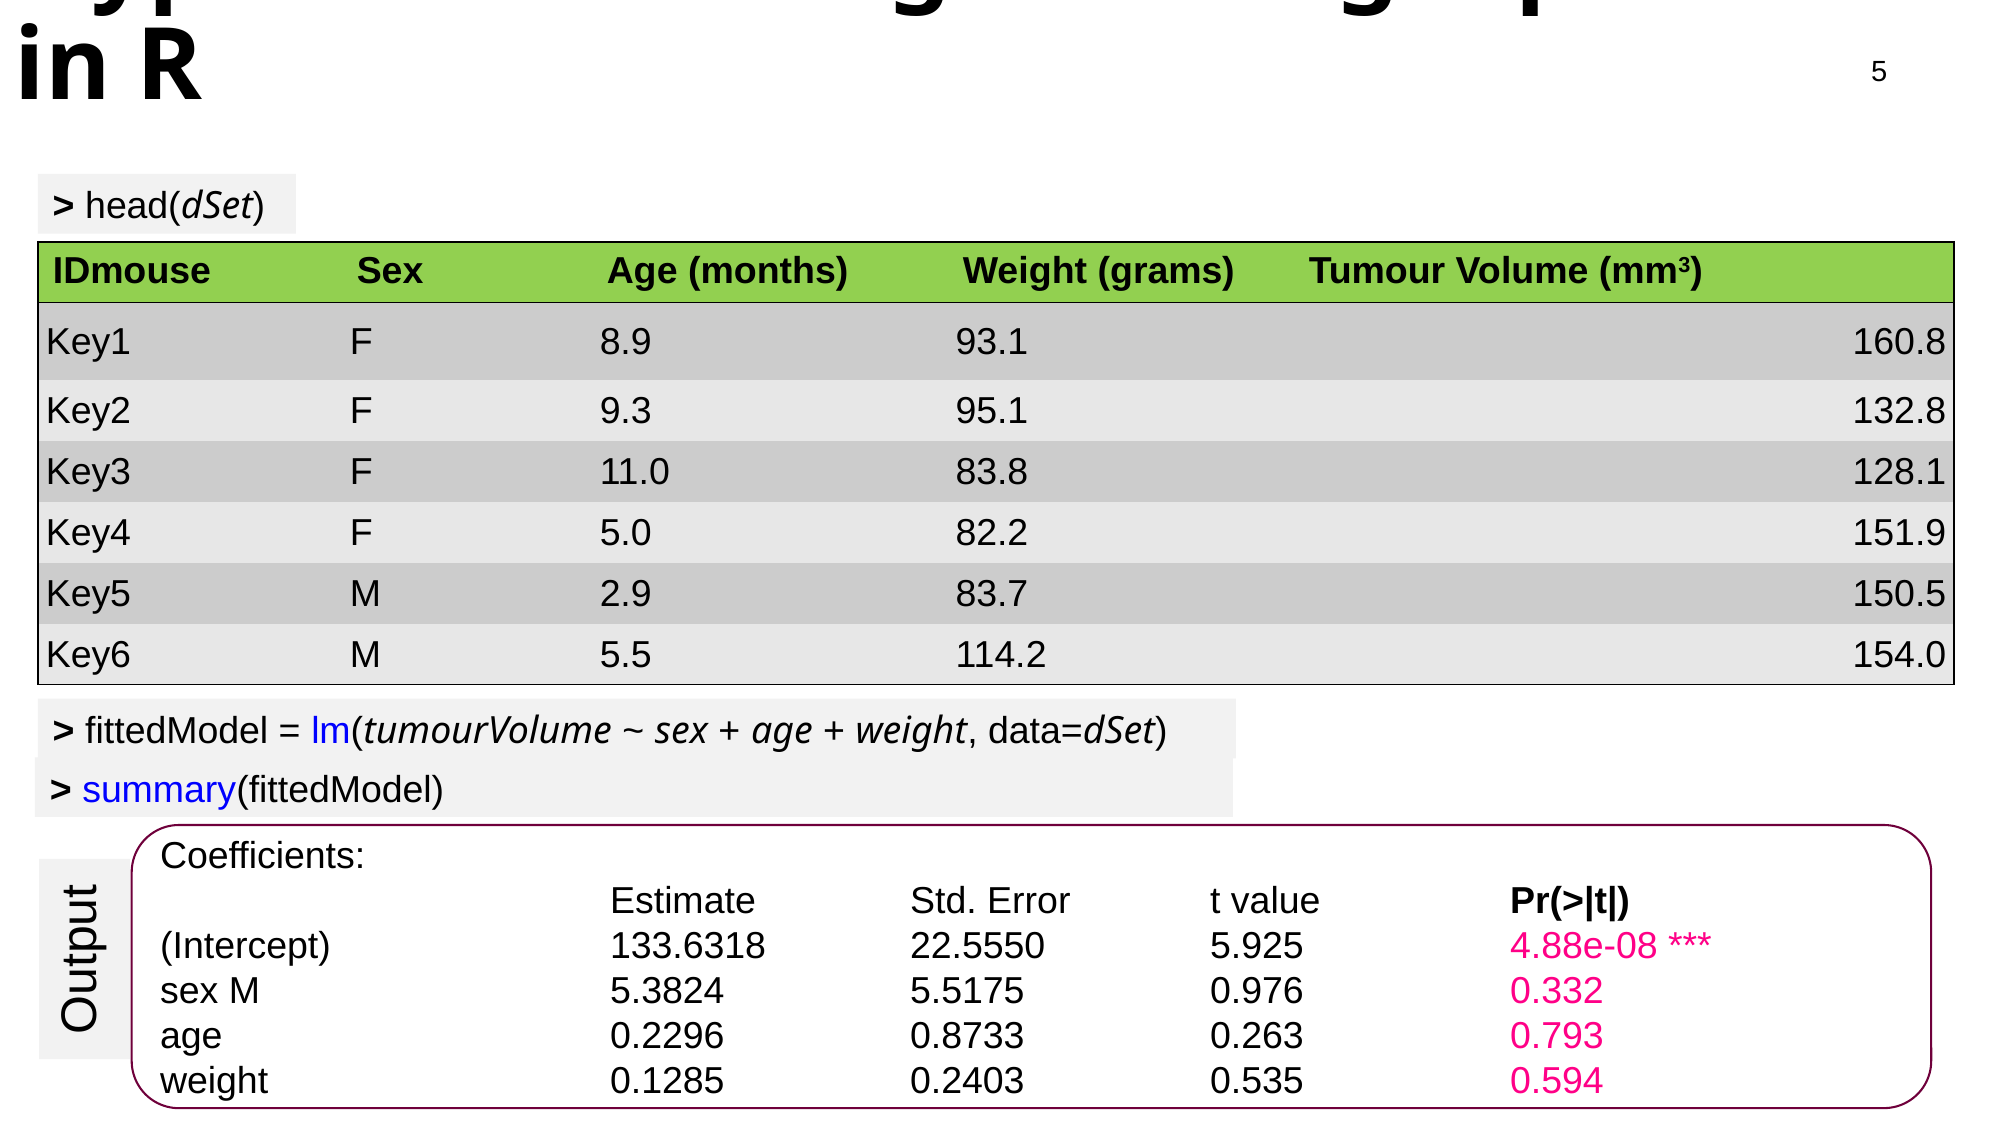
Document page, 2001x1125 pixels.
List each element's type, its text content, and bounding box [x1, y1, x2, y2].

table_cell Key1 [39, 303, 342, 380]
table_header Weight (grams) [948, 243, 1294, 302]
table_cell 8.9 [592, 303, 948, 380]
table_header IDmouse [39, 243, 342, 302]
text_box Coefficients: Estimate Std. Error t value Pr(>|t|) (Intercept) 133.6318 22.5550 5.925 4.88e-08 *** sex M 5.3824 5.5175 0.976 0.332 age 0.2296 0.8733 0.263 0.793 weight 0.1285 0.2403 0.535 0.594 [130, 823, 1933, 1110]
table_cell Key6 [39, 624, 342, 684]
table_cell 114.2 [948, 624, 1294, 684]
table_cell 160.8 [1294, 303, 1953, 380]
table_cell F [342, 380, 592, 441]
text_box > fittedModel = lm(tumourVolume ~ sex + age + weight, data=dSet) [37, 698, 1236, 759]
table_cell 132.8 [1294, 380, 1953, 441]
table_cell F [342, 441, 592, 502]
table_cell 2.9 [592, 563, 948, 624]
table_cell 9.3 [592, 380, 948, 441]
table_cell 95.1 [948, 380, 1294, 441]
table_cell M [342, 624, 592, 684]
table_cell 151.9 [1294, 502, 1953, 563]
table_cell 150.5 [1294, 563, 1953, 624]
table_cell Key2 [39, 380, 342, 441]
table_cell 83.7 [948, 563, 1294, 624]
table_cell 5.0 [592, 502, 948, 563]
table_cell 154.0 [1294, 624, 1953, 684]
text_box 5 [1856, 44, 1955, 105]
table_header Sex [342, 243, 592, 302]
table_cell Key3 [39, 441, 342, 502]
text_box > head(dSet) [37, 173, 296, 234]
table_cell 128.1 [1294, 441, 1953, 502]
table_cell M [342, 563, 592, 624]
table_cell F [342, 502, 592, 563]
table_cell Key5 [39, 563, 342, 624]
text_box Output [39, 858, 130, 1060]
table_header Tumour Volume (mm3) [1294, 243, 1953, 302]
table_cell 82.2 [948, 502, 1294, 563]
table_header Age (months) [592, 243, 948, 302]
table_cell 11.0 [592, 441, 948, 502]
table_cell F [342, 303, 592, 380]
table_cell 5.5 [592, 624, 948, 684]
table_cell Key4 [39, 502, 342, 563]
table_cell 93.1 [948, 303, 1294, 380]
text_box > summary(fittedModel) [34, 757, 1233, 817]
title [5, 2, 2000, 131]
table_cell 83.8 [948, 441, 1294, 502]
